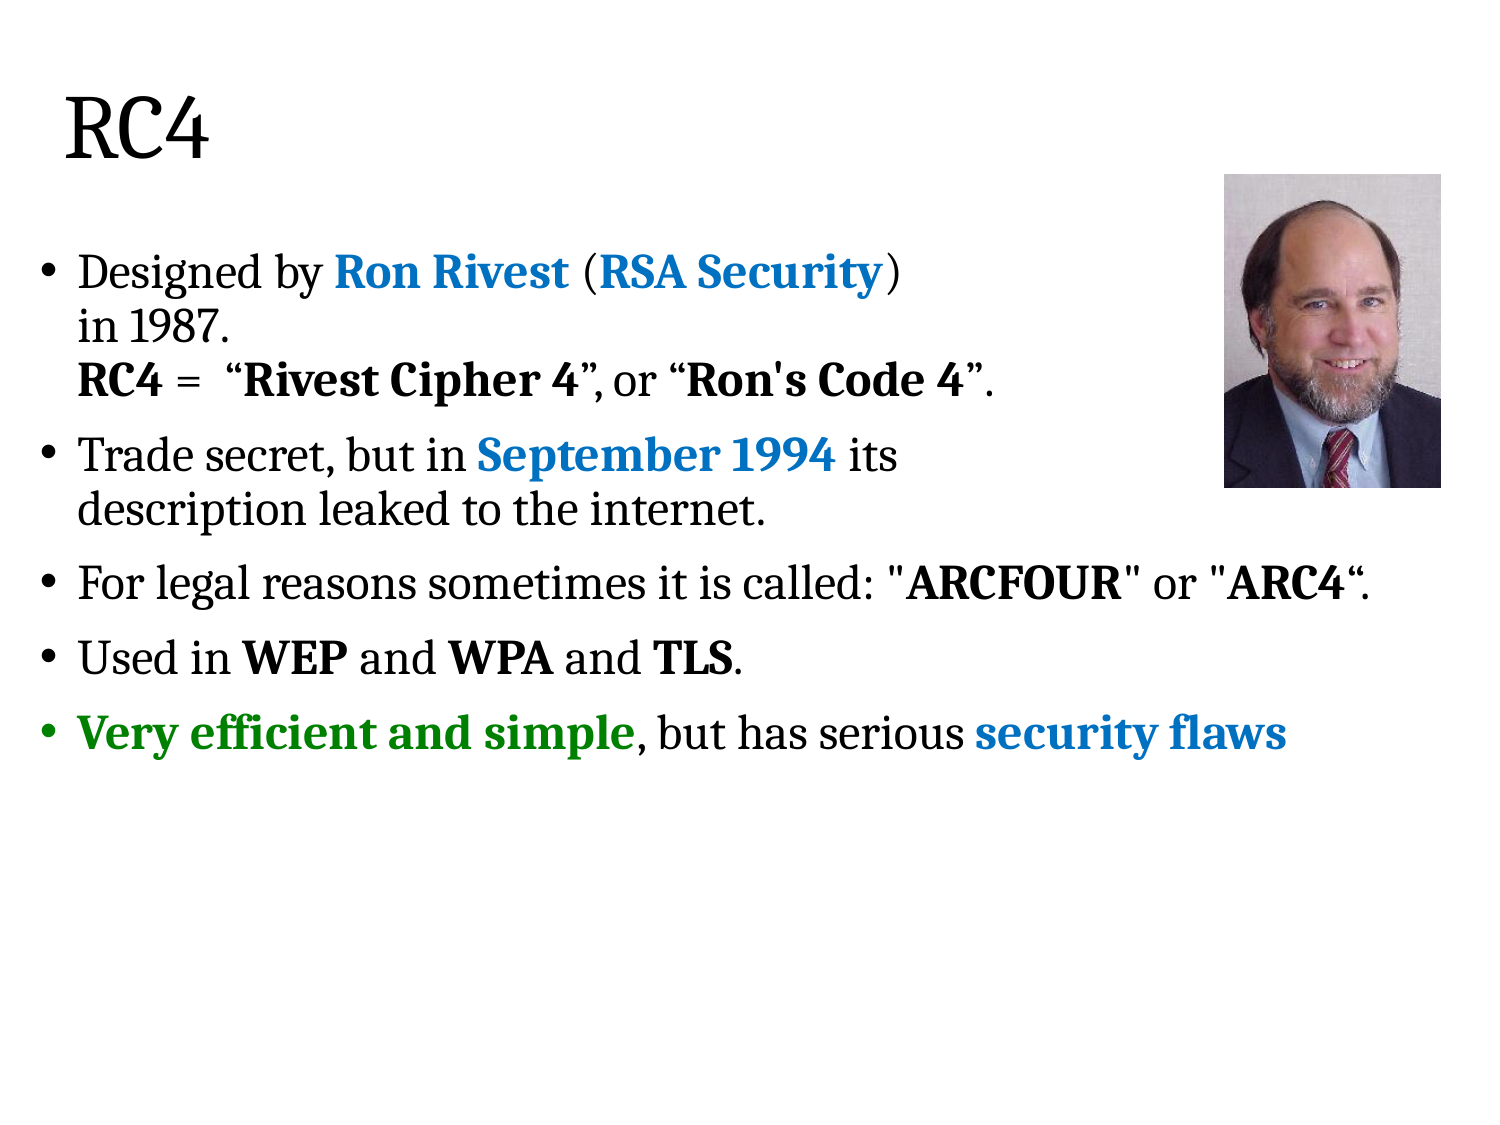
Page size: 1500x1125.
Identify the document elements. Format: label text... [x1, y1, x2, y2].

picture [1224, 174, 1442, 488]
list Designed by Ron Rivest (RSA Security) in 1987. RC4 = “Rivest Cipher 4”, or “Ron's Code 4”. Trade secret, but in September 1994 its description leaked to the internet. For legal reasons sometimes it is called: "ARCFOUR" or "ARC4“. Used in WEP and WPA and TLS. Very efficient and simple, but has serious security flaws [24, 237, 1400, 1075]
title RC4 [48, 20, 1343, 237]
